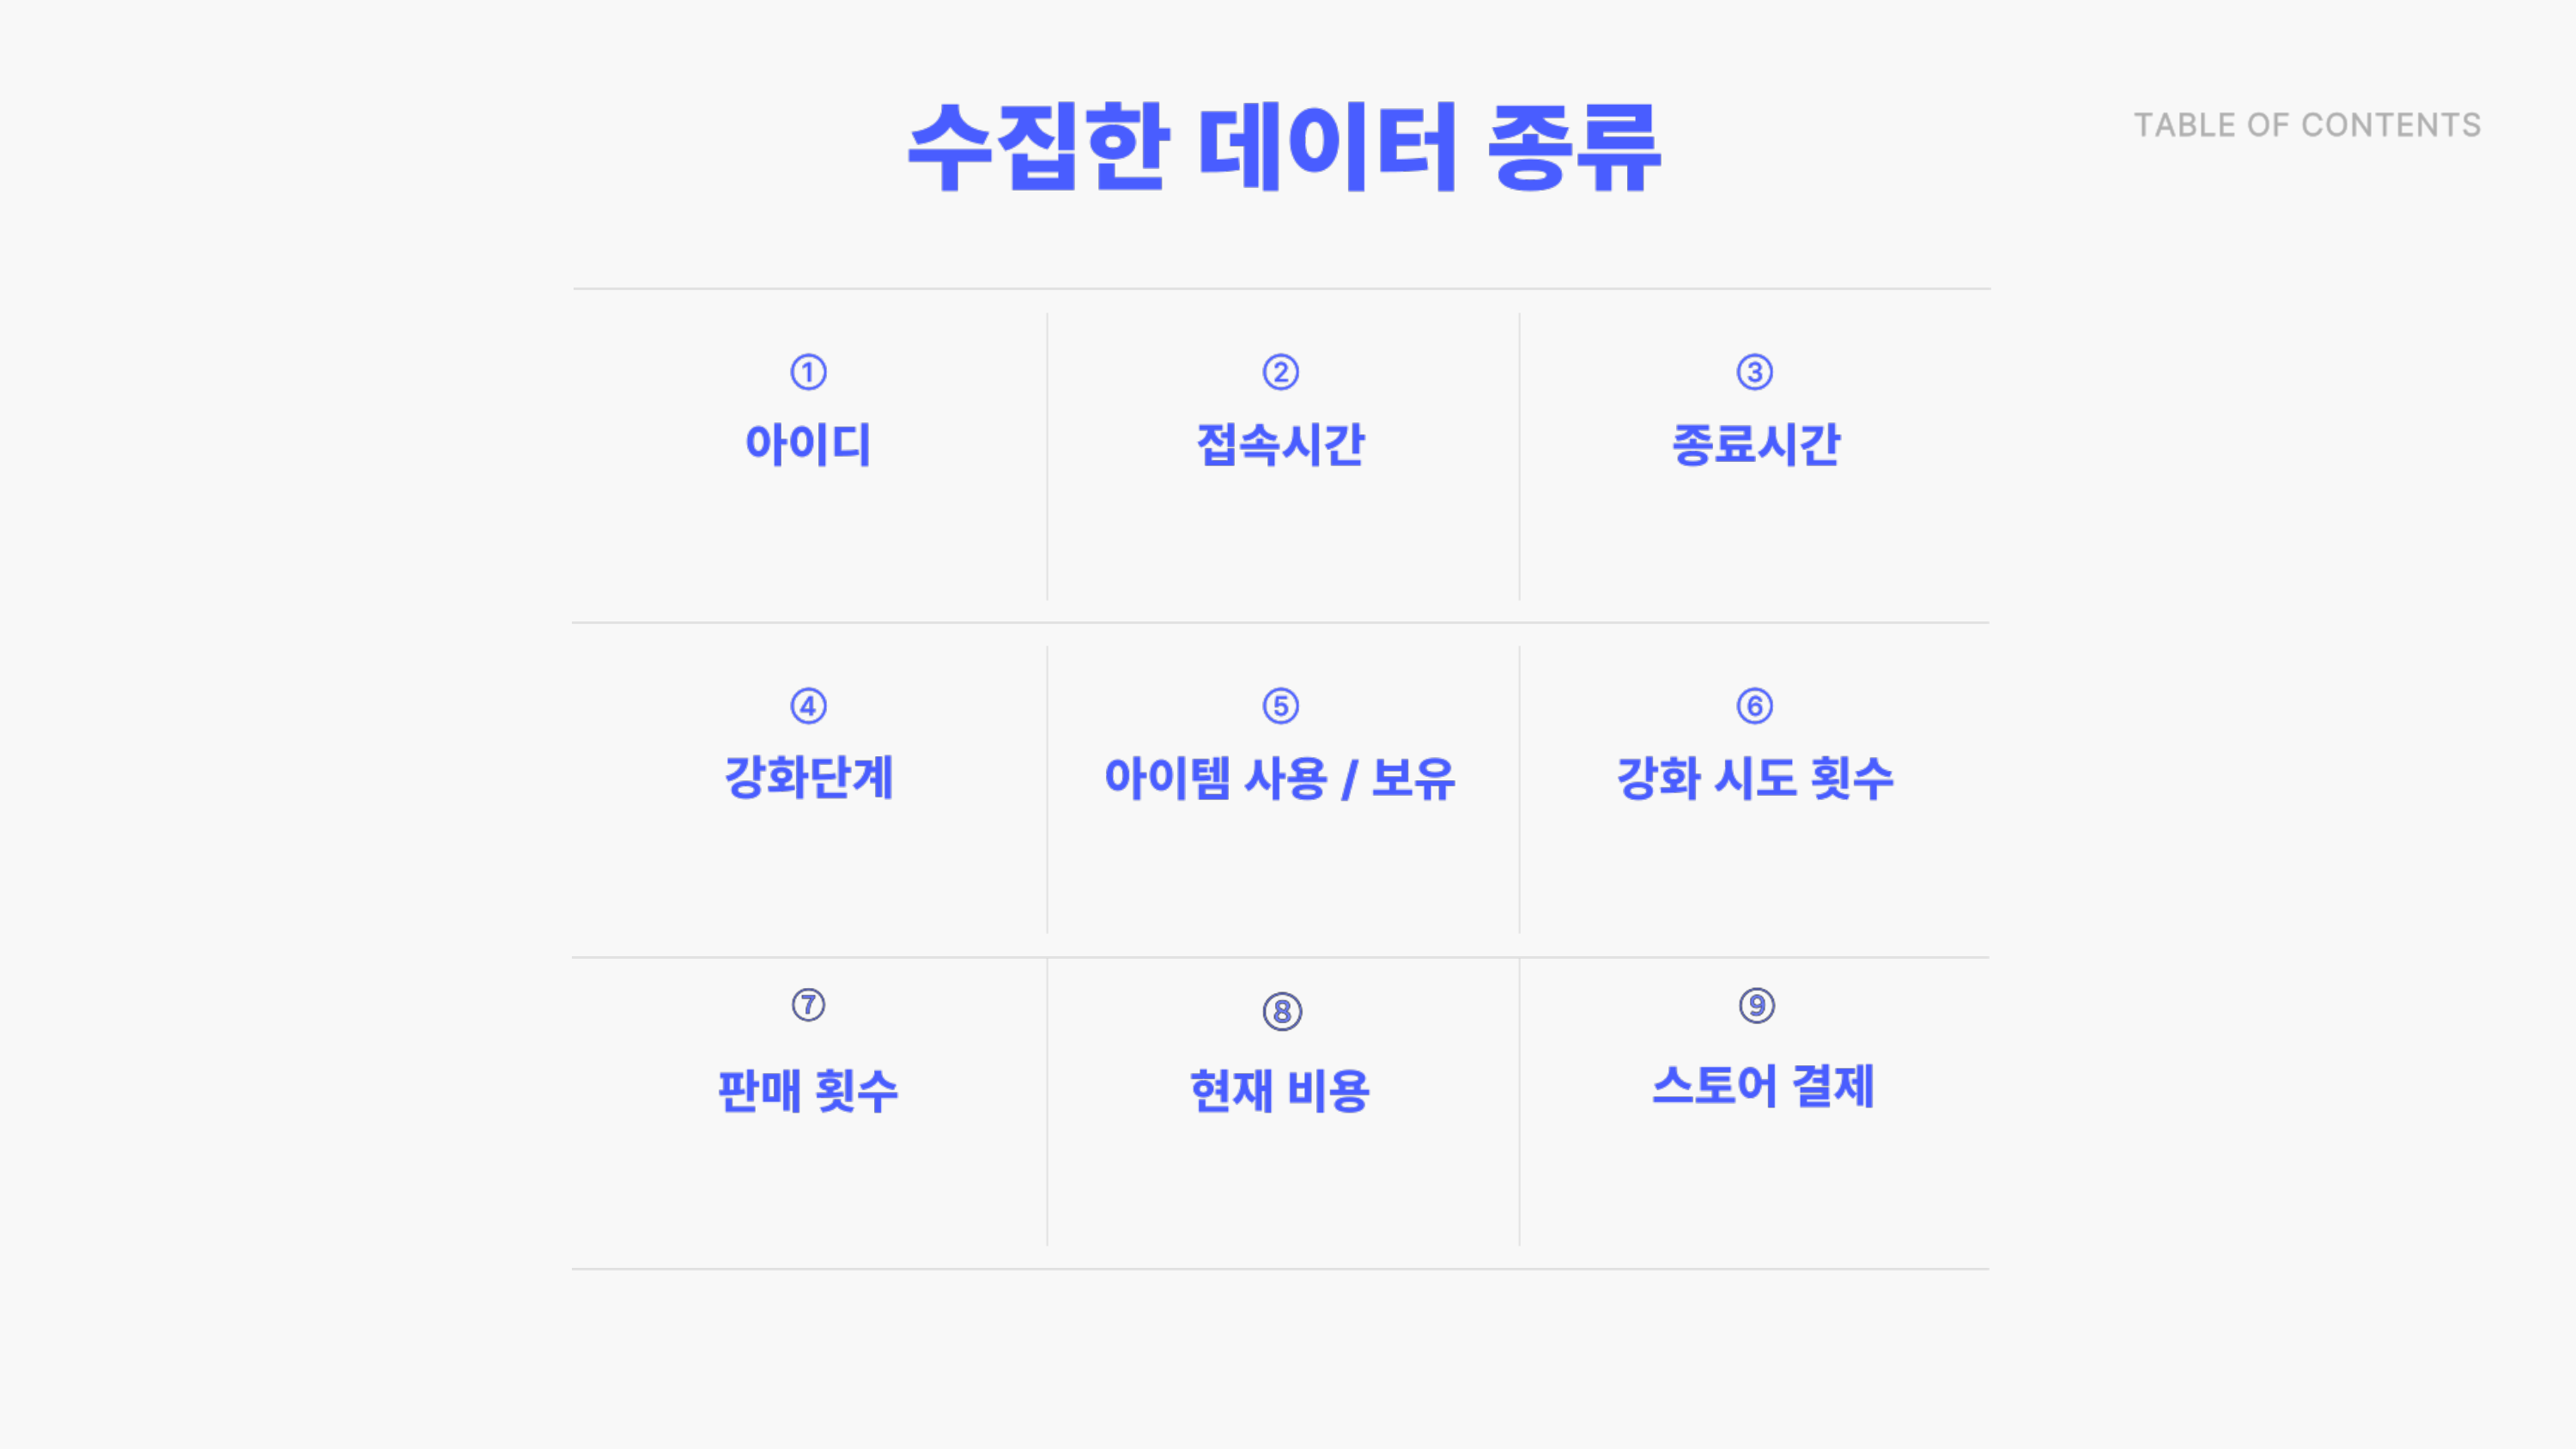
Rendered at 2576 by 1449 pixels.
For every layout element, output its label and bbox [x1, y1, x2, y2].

picture [572, 1267, 1990, 1270]
picture [572, 621, 1990, 625]
picture [407, 949, 2047, 1246]
picture [379, 50, 2042, 600]
picture [1802, 93, 2576, 176]
picture [400, 646, 2040, 933]
